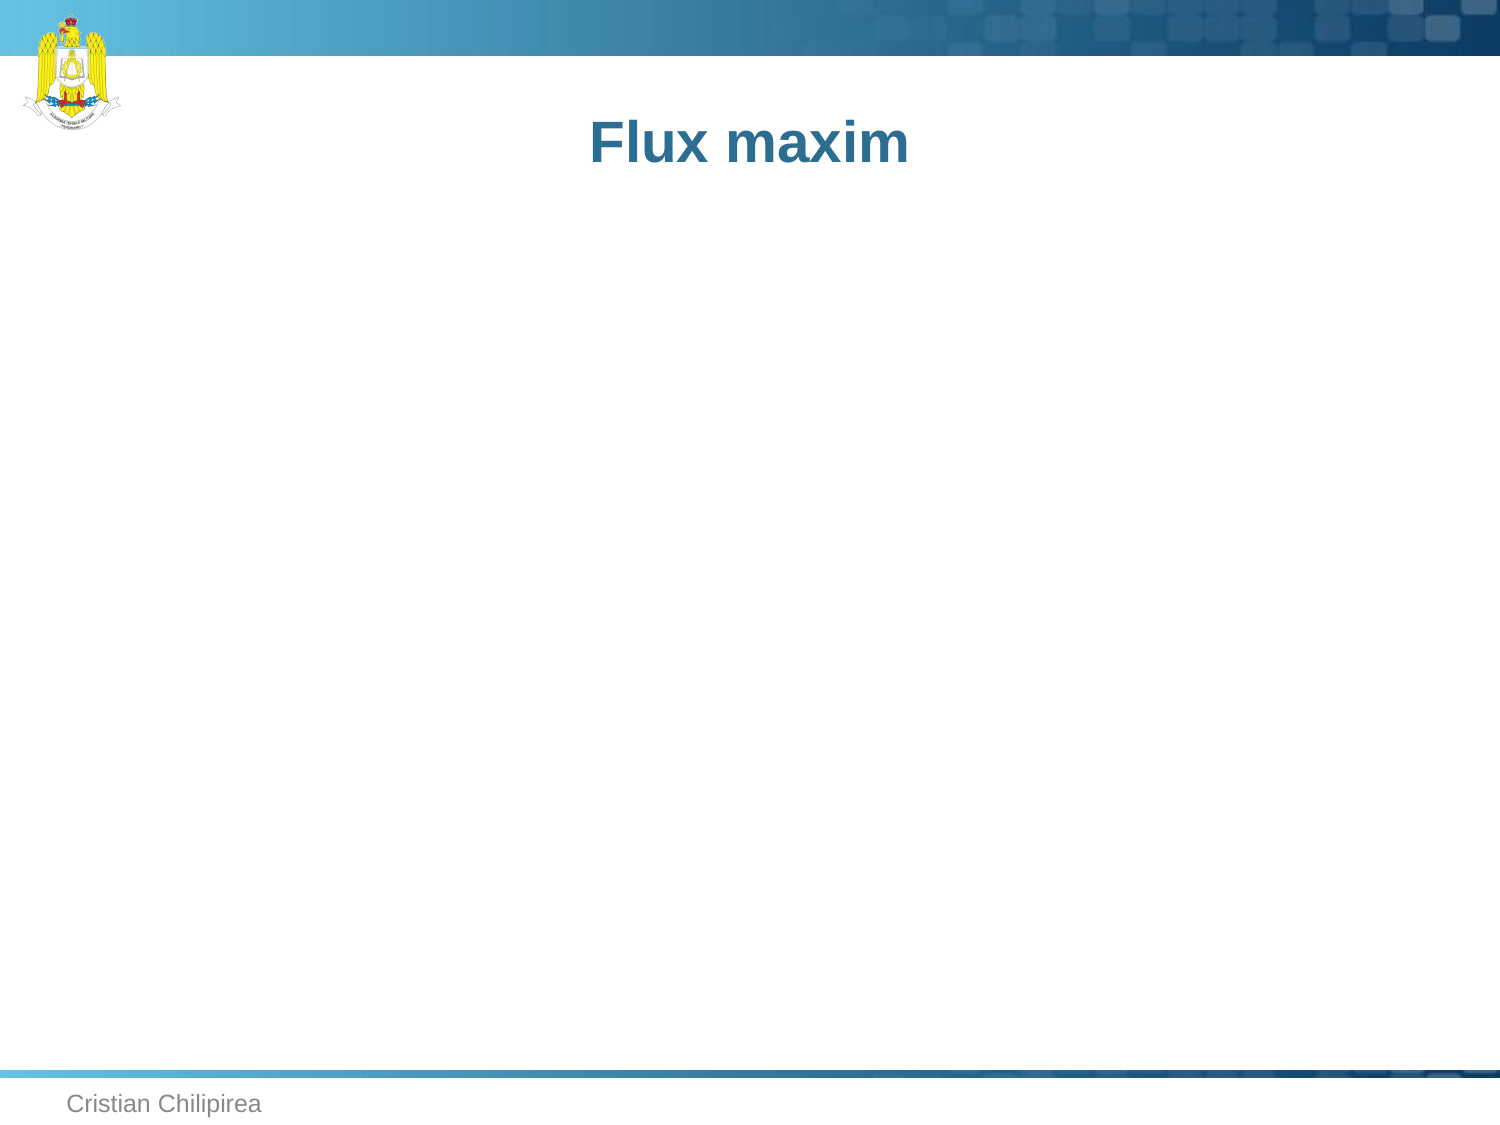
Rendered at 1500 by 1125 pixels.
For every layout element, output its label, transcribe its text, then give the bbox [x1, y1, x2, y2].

title Flux maxim [51, 102, 1449, 178]
picture [0, 0, 1500, 130]
picture [0, 1070, 1500, 1078]
footer Cristian Chilipirea [51, 1083, 1157, 1125]
